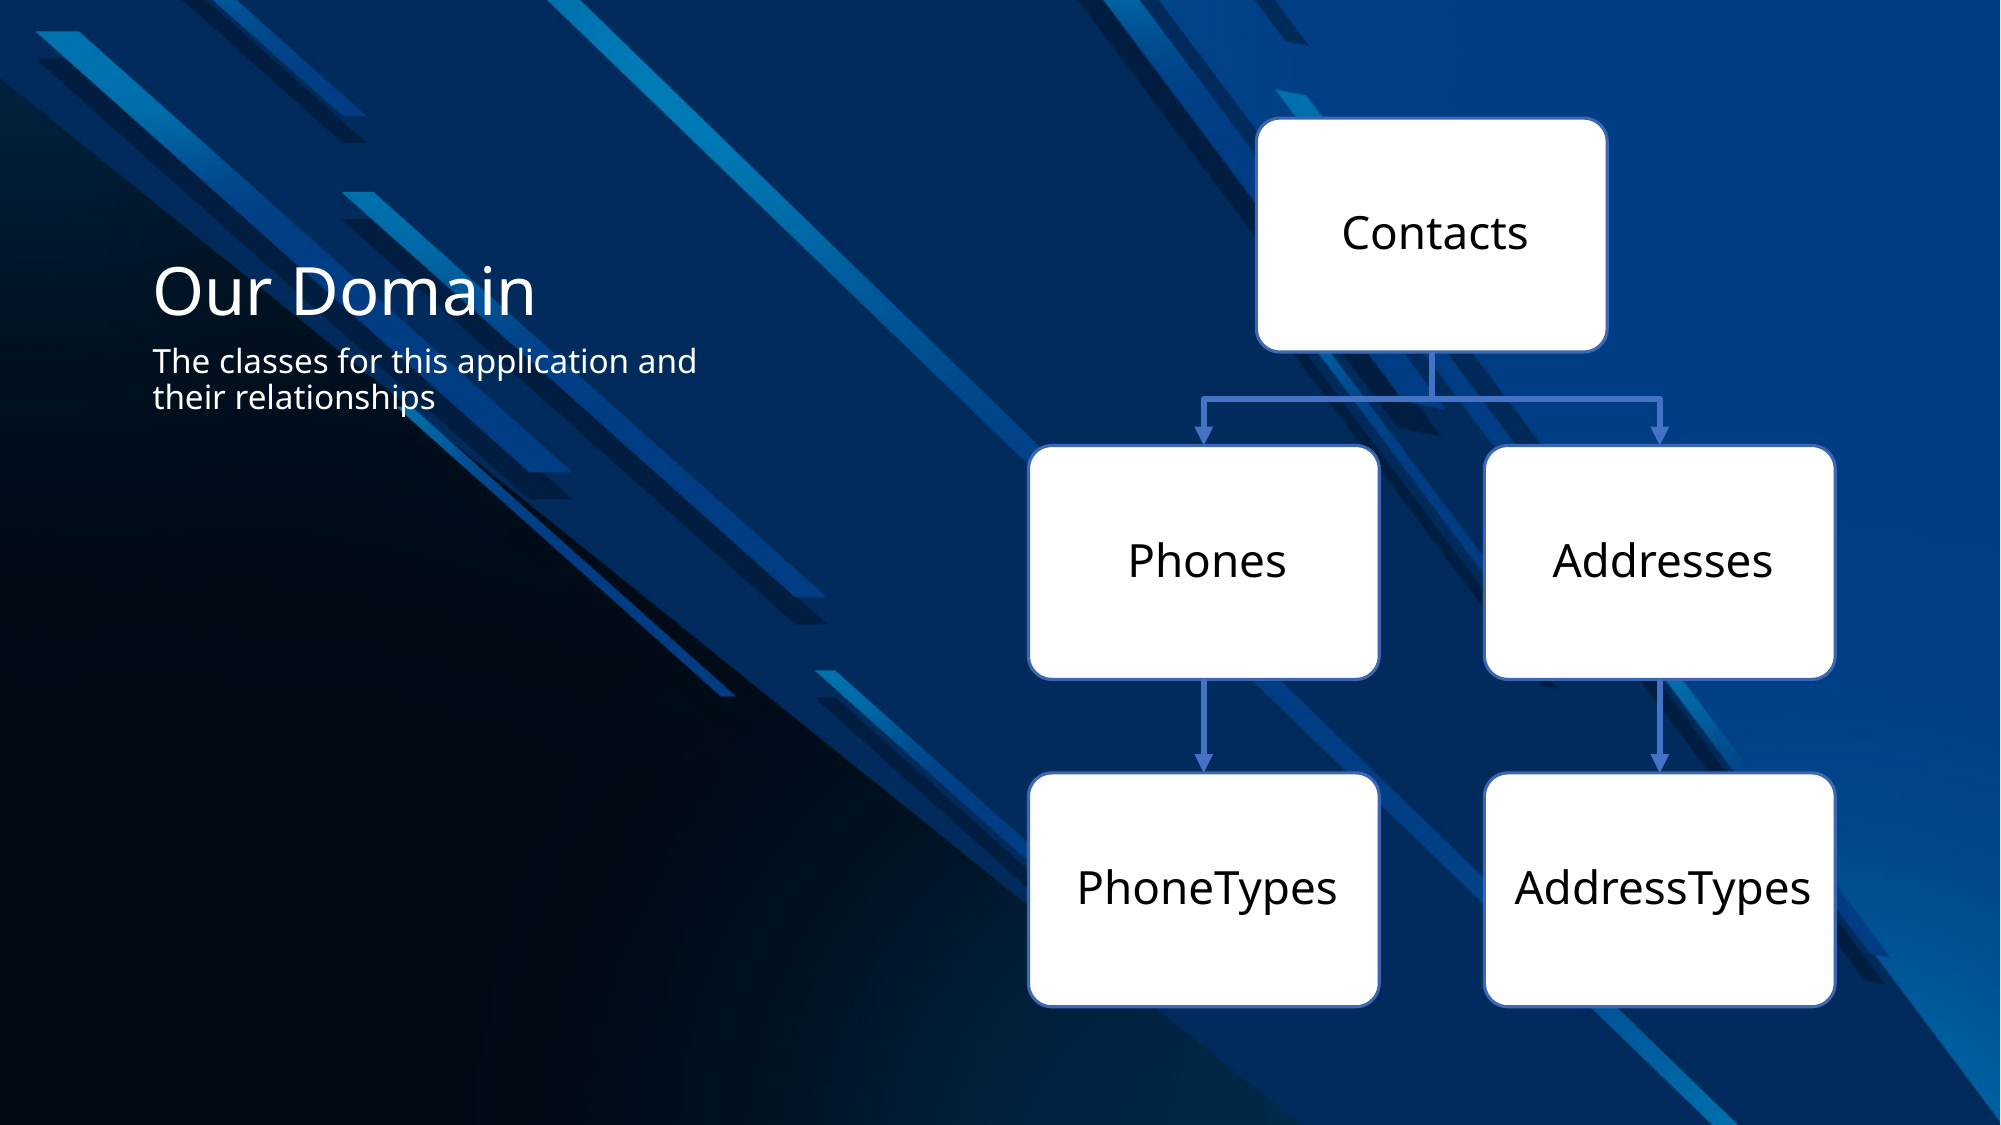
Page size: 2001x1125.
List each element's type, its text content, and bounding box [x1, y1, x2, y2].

title Our Domain [137, 75, 783, 337]
picture [0, 0, 2001, 1125]
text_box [908, 117, 1956, 1007]
list The classes for this application and their relationships [137, 337, 783, 963]
